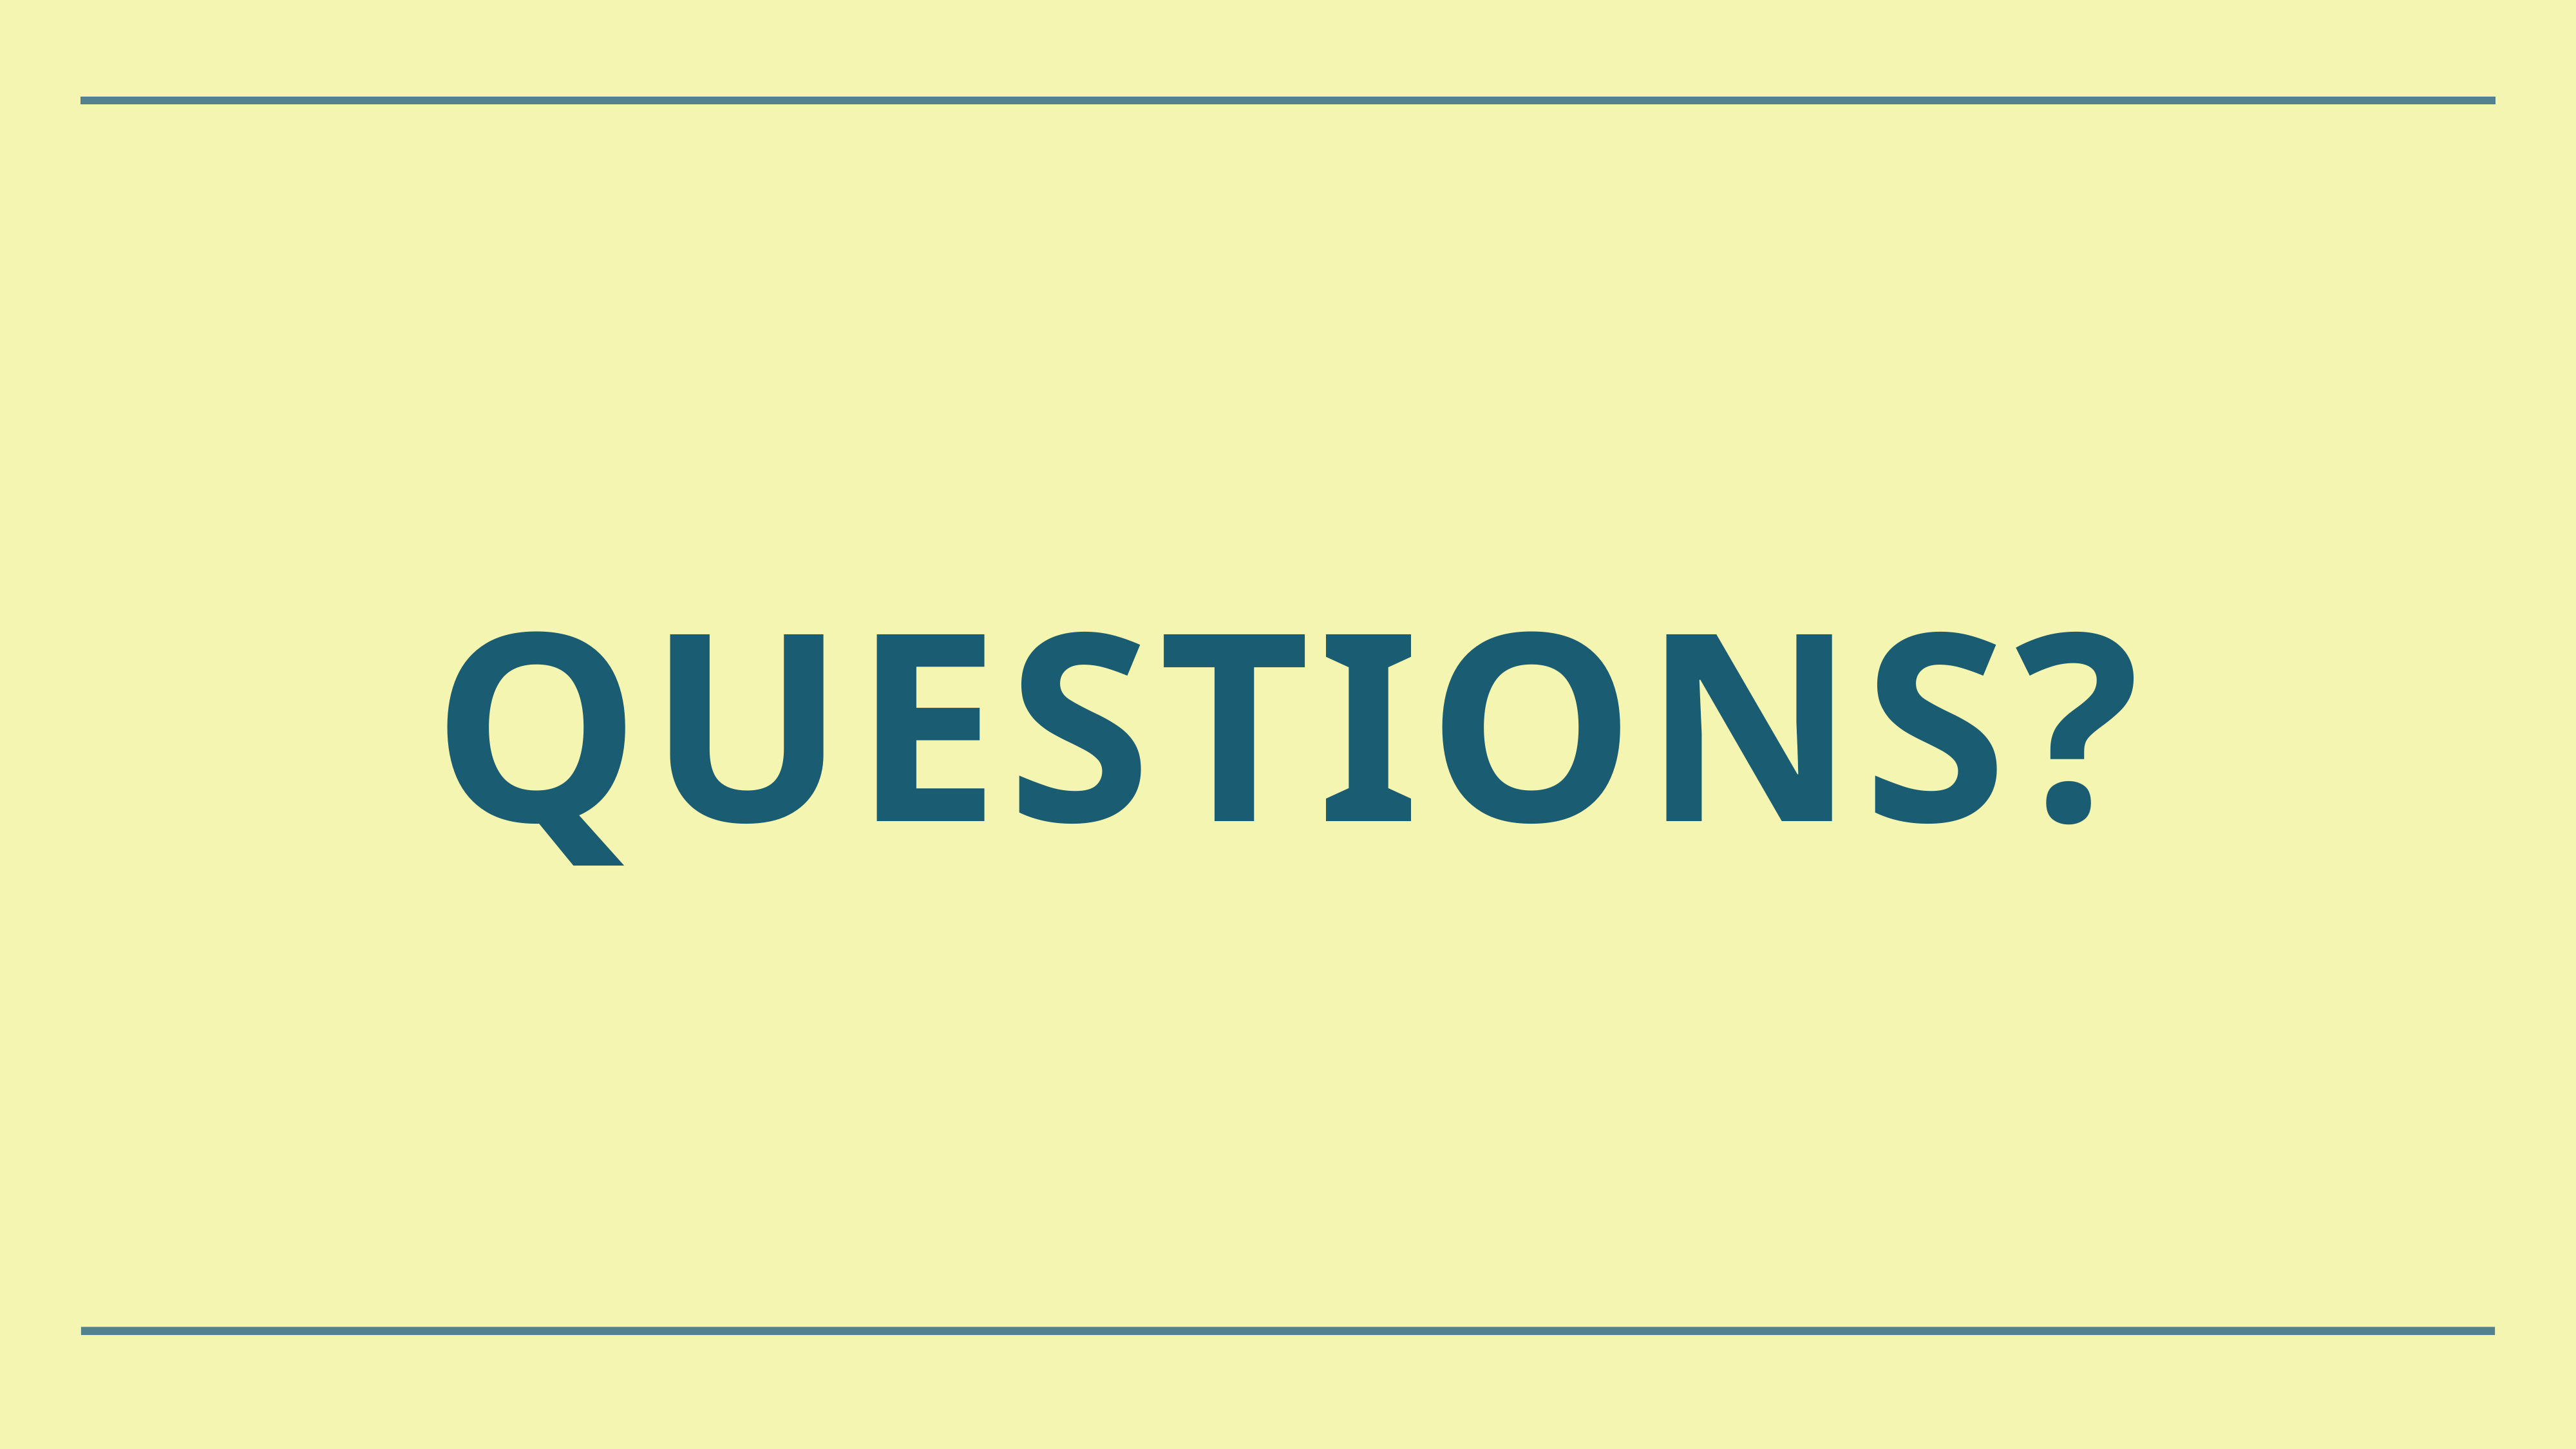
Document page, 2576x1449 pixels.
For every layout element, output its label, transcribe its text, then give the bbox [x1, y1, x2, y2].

list Questions? [220, 159, 2355, 884]
